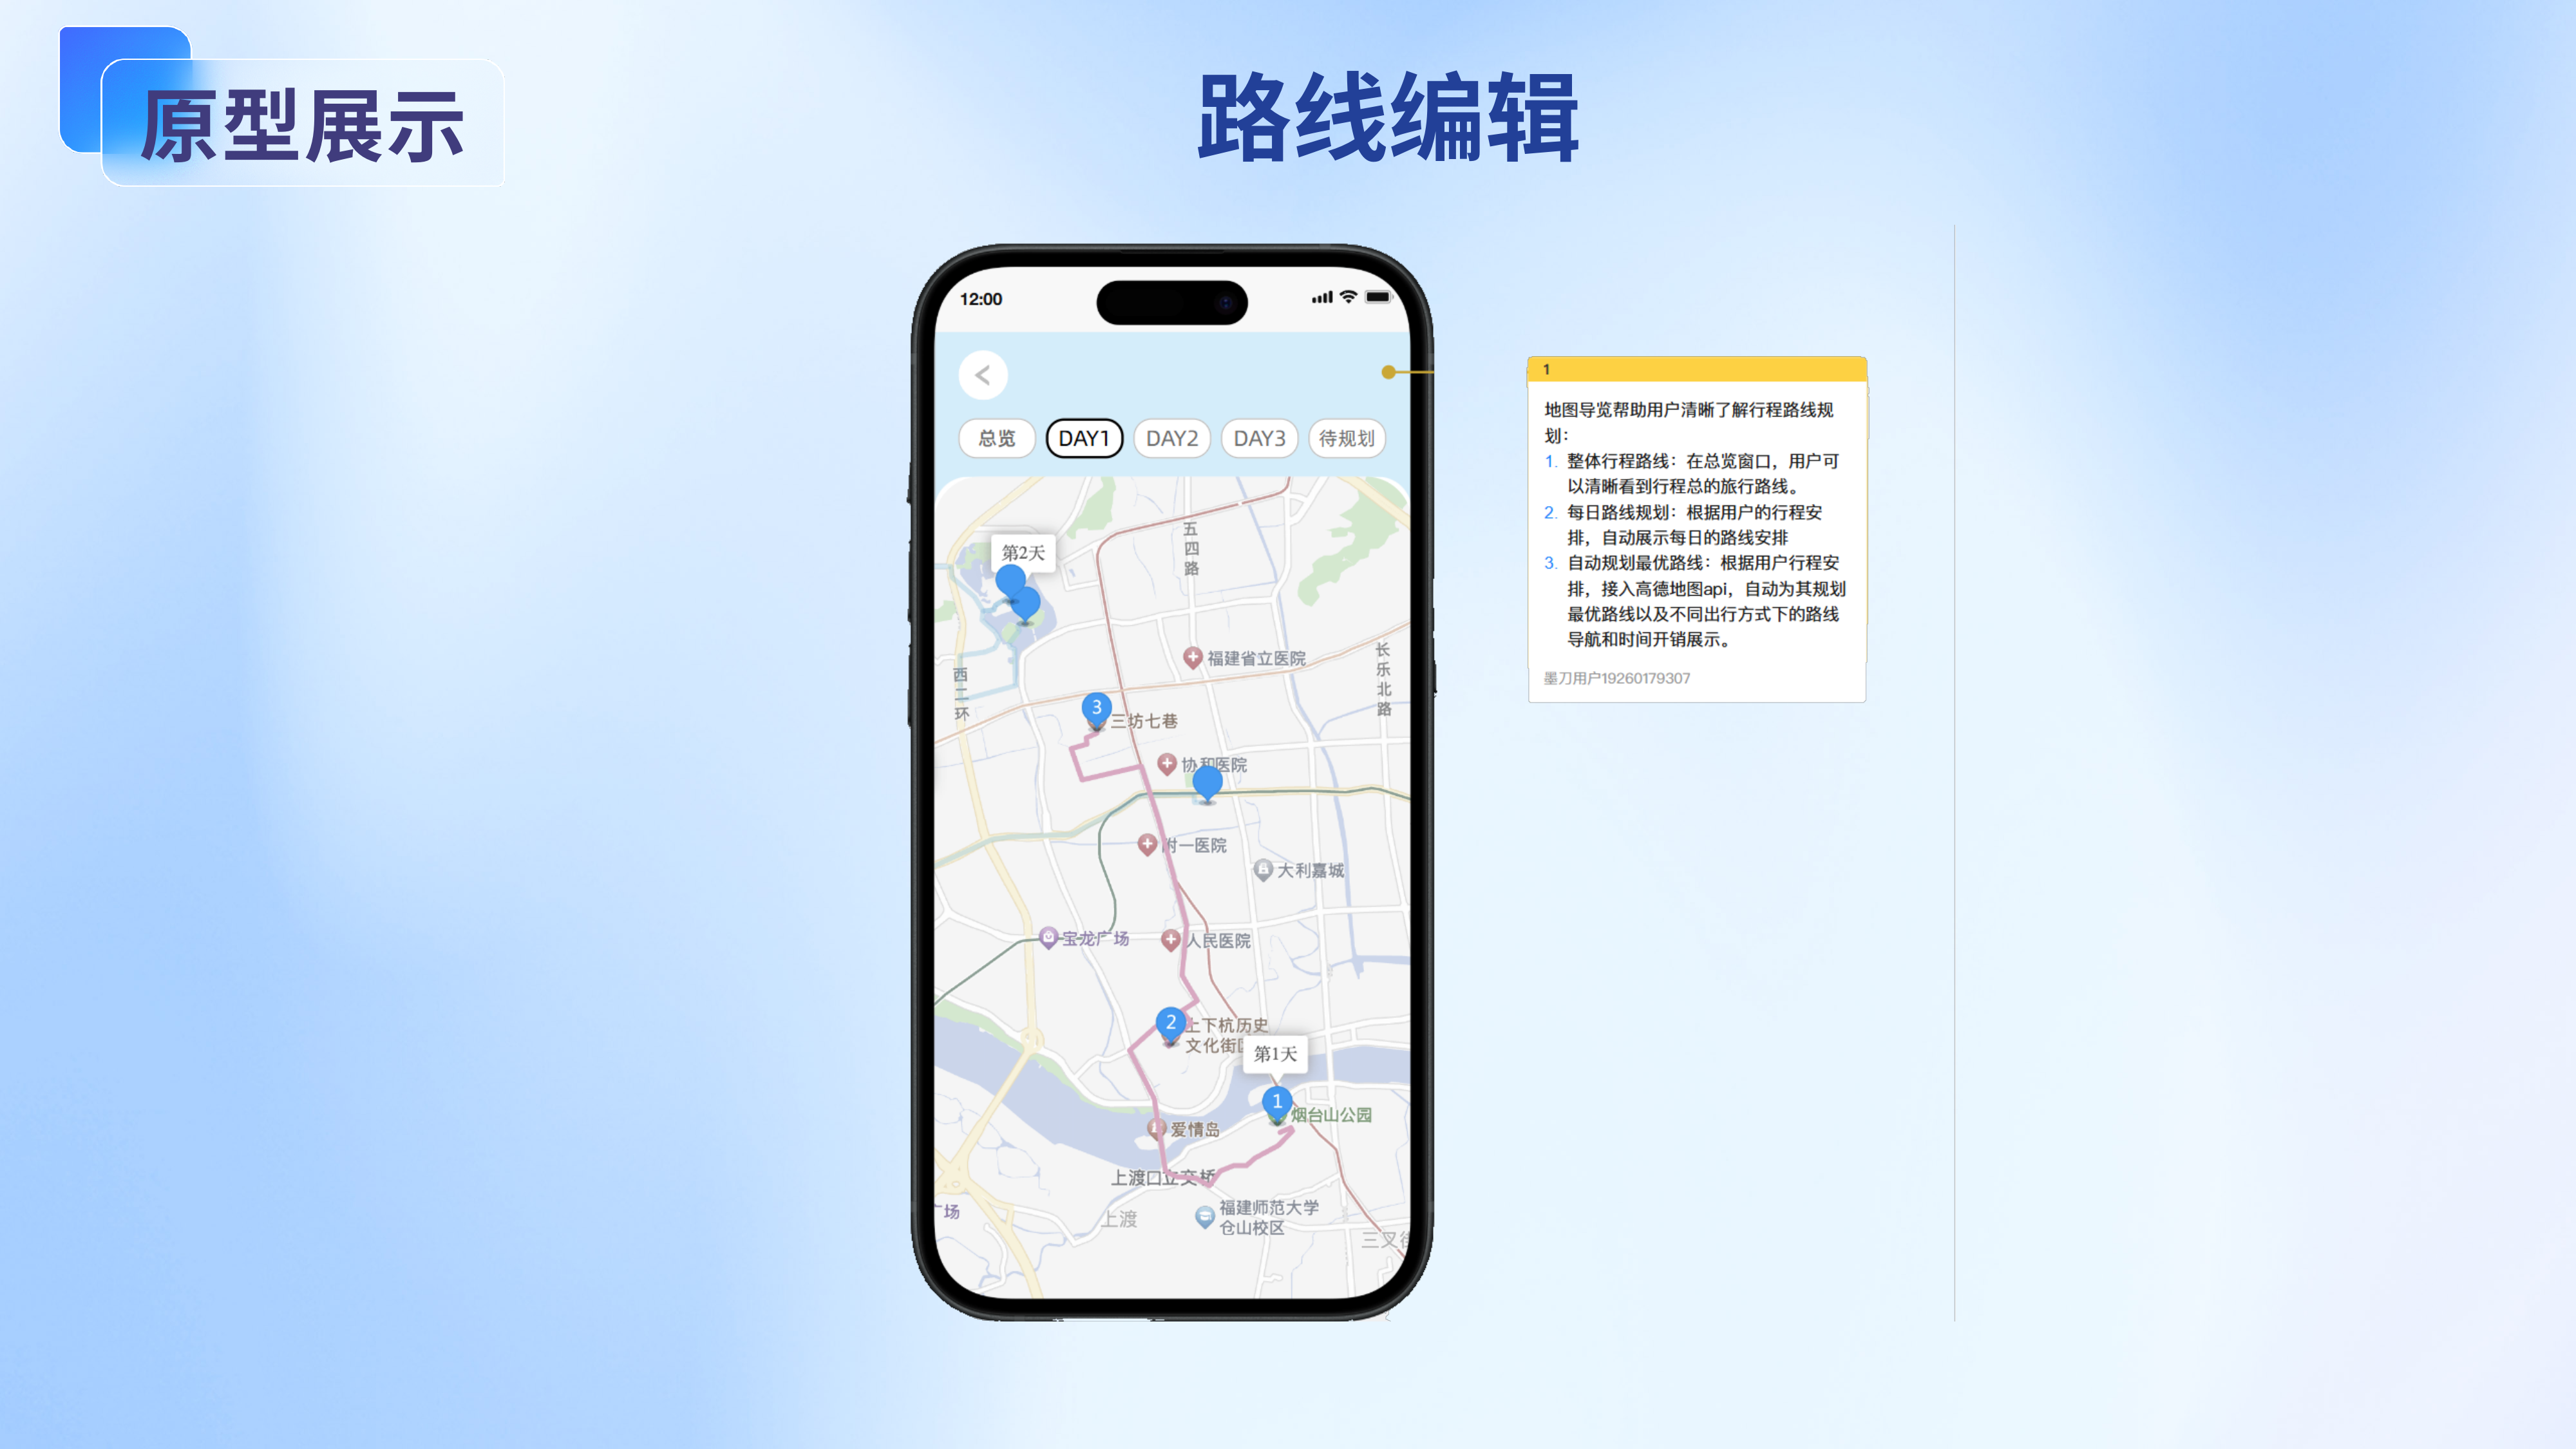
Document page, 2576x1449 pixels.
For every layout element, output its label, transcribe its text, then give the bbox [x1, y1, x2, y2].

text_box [57, 25, 522, 187]
picture [0, 0, 2576, 1449]
text_box 路线编辑 [1186, 52, 2407, 178]
